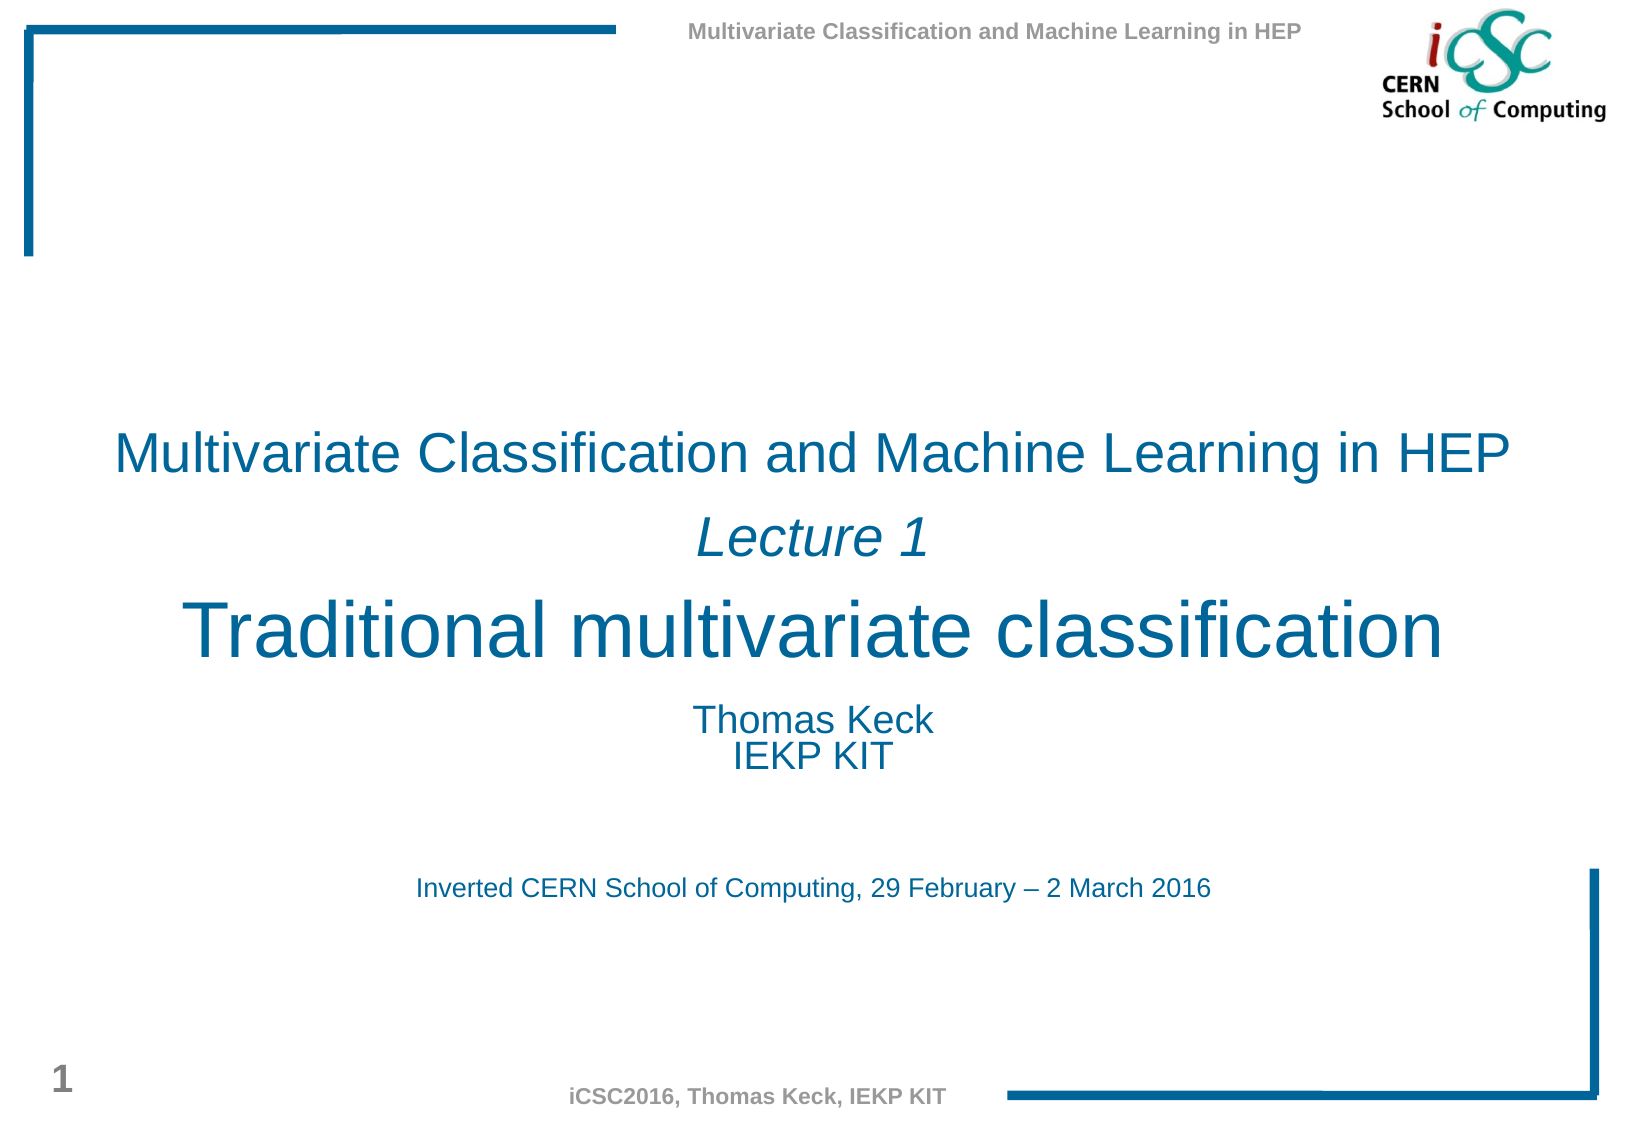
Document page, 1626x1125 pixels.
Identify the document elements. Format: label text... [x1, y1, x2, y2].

text_box Multivariate Classification and Machine Learning in HEP Lecture 1 Traditional multivariate classification Thomas Keck IEKP KIT Inverted CERN School of Computing, 29 February – 2 March 2016 [98, 222, 1529, 1067]
picture [1381, 8, 1607, 124]
